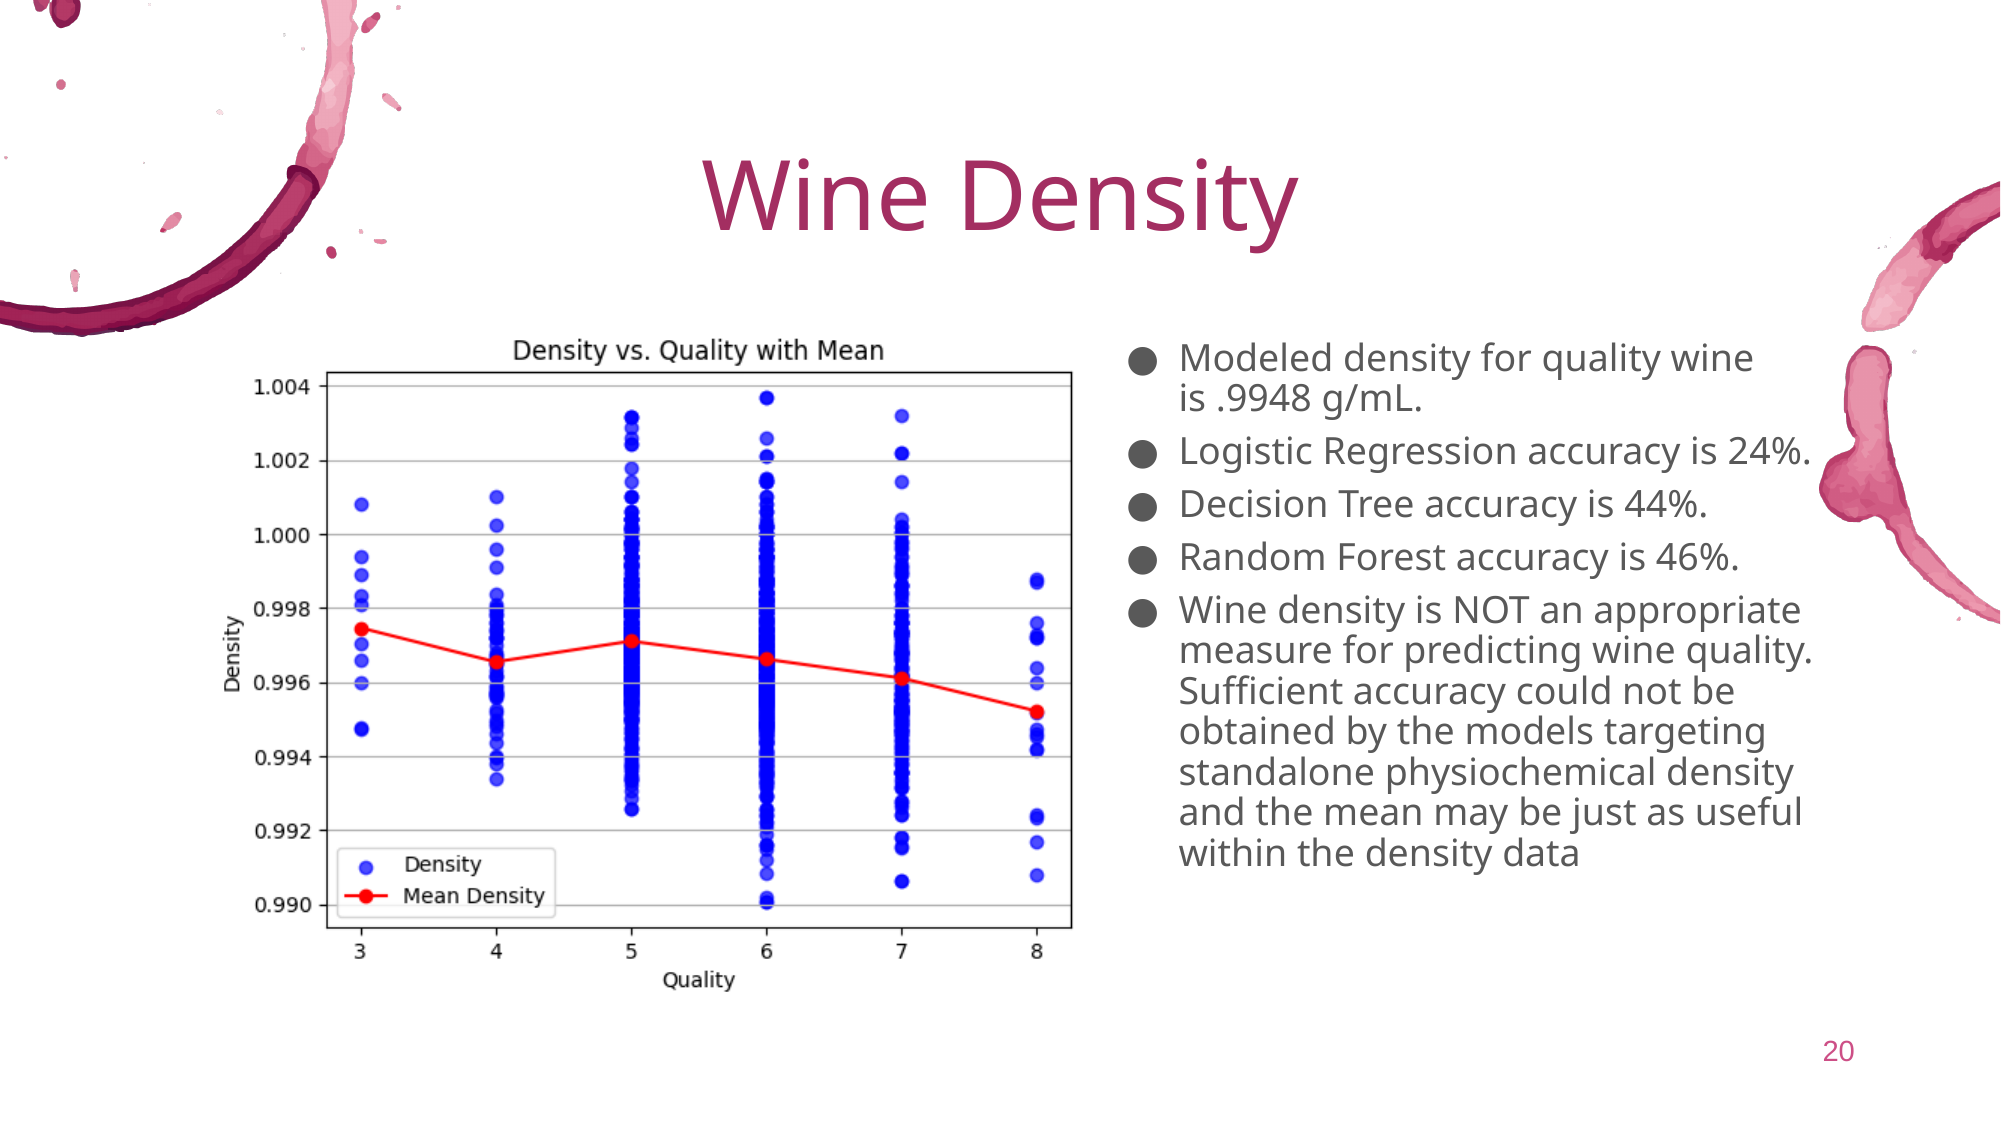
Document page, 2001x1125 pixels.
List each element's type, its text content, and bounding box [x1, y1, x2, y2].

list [207, 323, 1086, 1007]
list Modeled density for quality wine is .9948 g/mL. Logistic Regression accuracy is 24%. Decision Tree accuracy is 44%. Random Forest accuracy is 46%. Wine density is NOT an appropriate measure for predicting wine quality. Sufficient accuracy could not be obtained by the models targeting standalone physiochemical density and the mean may be just as useful within the density data [1088, 323, 1844, 1007]
title Wine Density [156, 117, 1844, 242]
picture [1811, 155, 2001, 659]
picture [0, 0, 415, 339]
